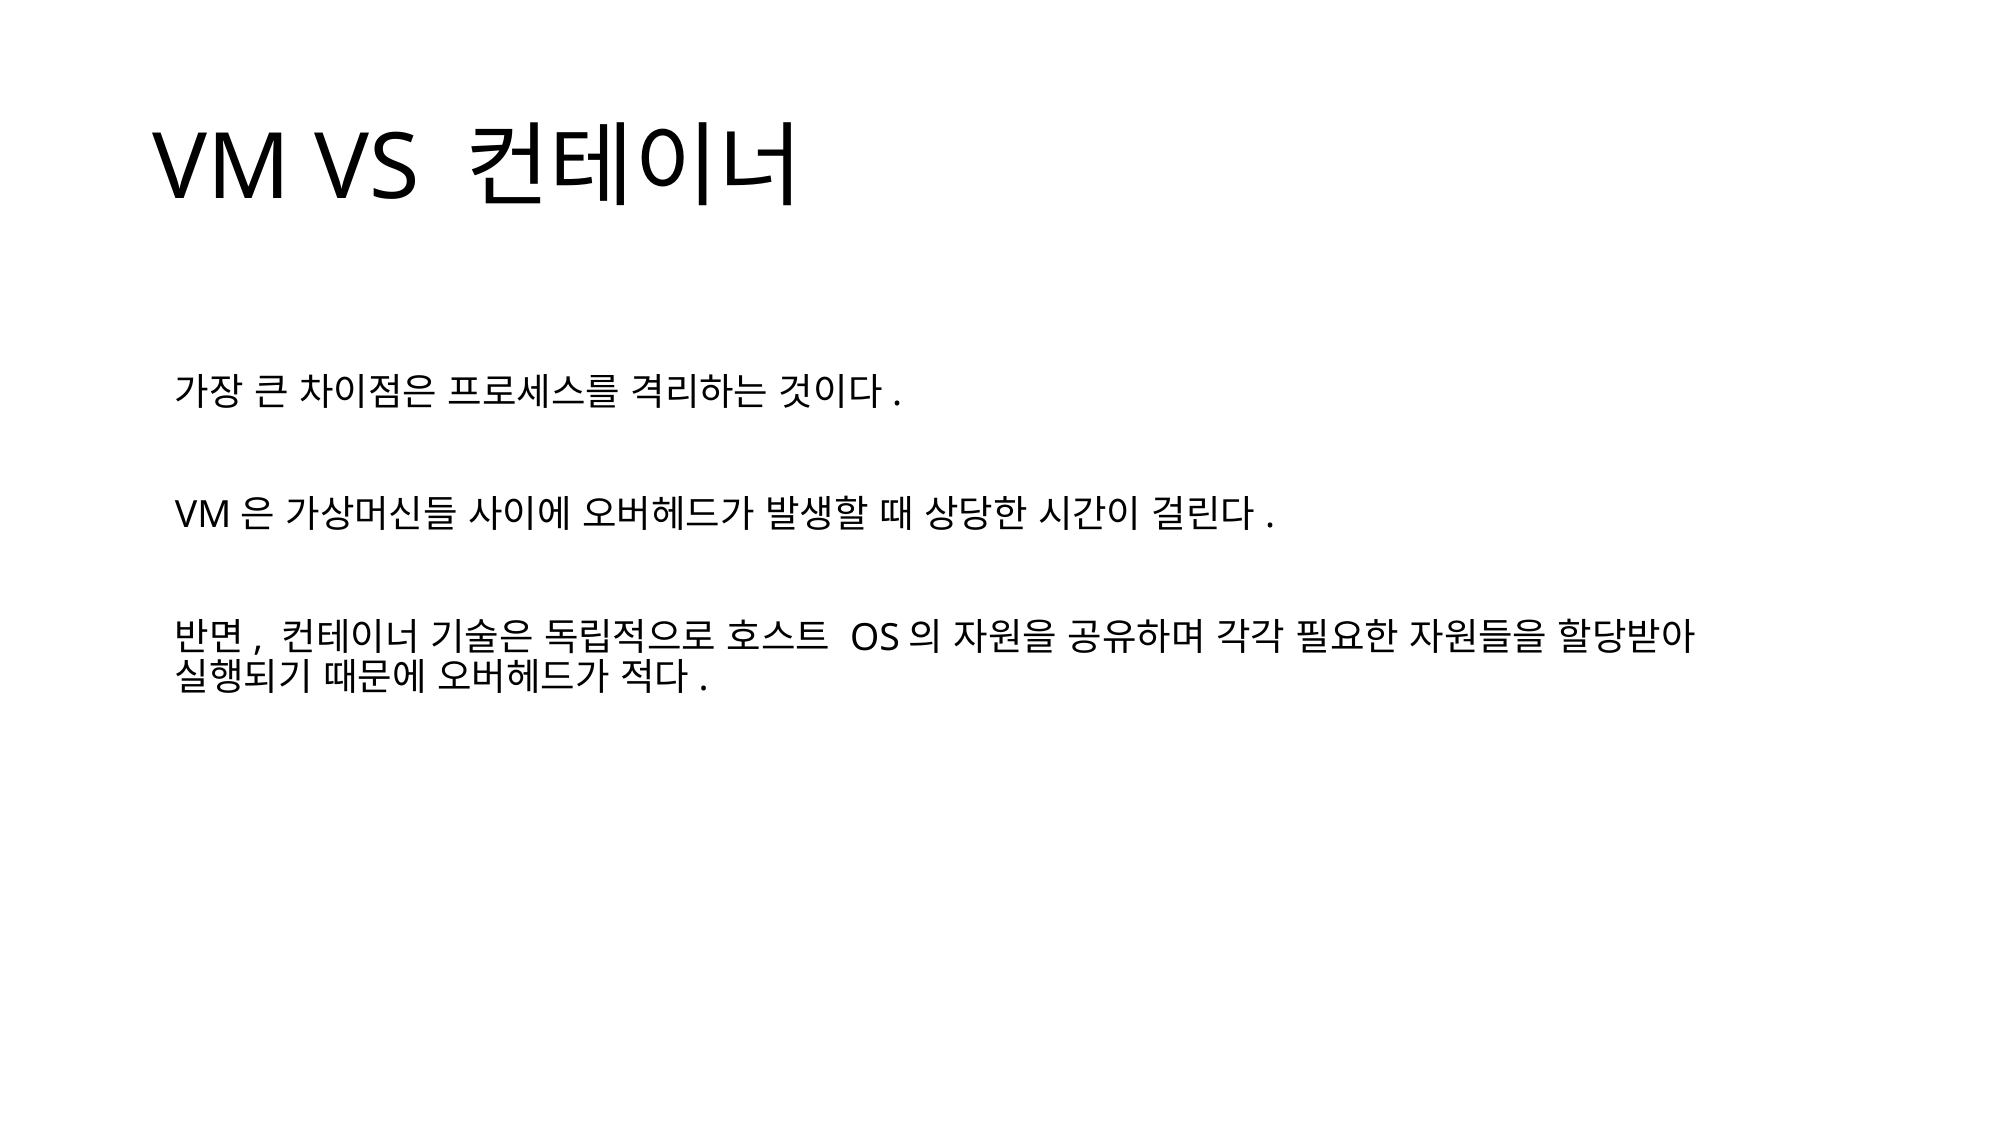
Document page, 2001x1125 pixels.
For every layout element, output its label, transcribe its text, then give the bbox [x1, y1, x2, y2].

list 가장 큰 차이점은 프로세스를 격리하는 것이다. VM은 가상머신들 사이에 오버헤드가 발생할 때 상당한 시간이 걸린다. 반면, 컨테이너 기술은 독립적으로 호스트 OS의 자원을 공유하며 각각 필요한 자원들을 할당받아 실행되기 때문에 오버헤드가 적다. [160, 299, 1836, 1014]
title VM VS 컨테이너 [137, 59, 1863, 278]
